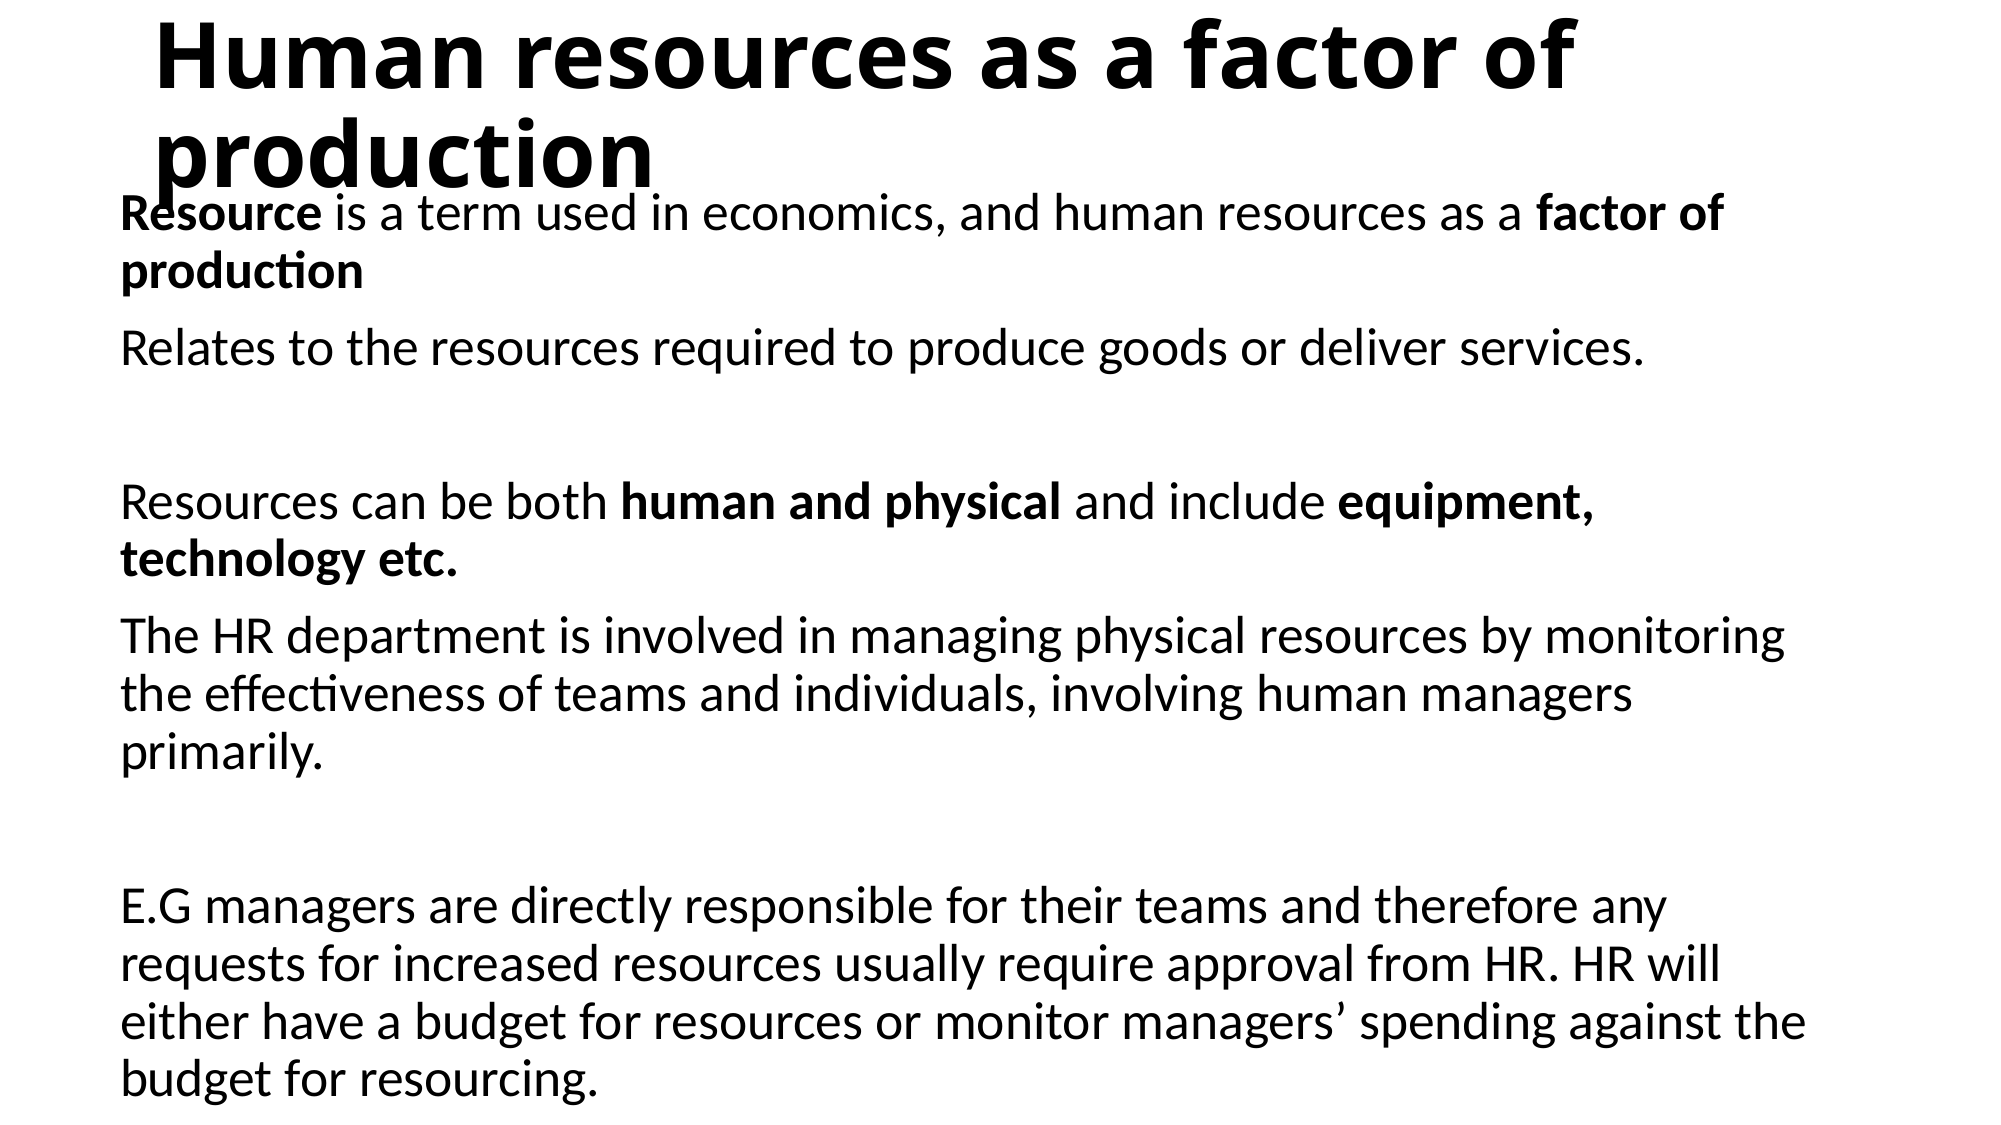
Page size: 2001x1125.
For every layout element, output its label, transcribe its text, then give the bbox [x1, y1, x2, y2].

title Human resources as a factor of production [137, 0, 1863, 218]
list Resource is a term used in economics, and human resources as a factor of production Relates to the resources required to produce goods or deliver services. Resources can be both human and physical and include equipment, technology etc. The HR department is involved in managing physical resources by monitoring the effectiveness of teams and individuals, involving human managers primarily. E.G managers are directly responsible for their teams and therefore any requests for increased resources usually require approval from HR. HR will either have a budget for resources or monitor managers’ spending against the budget for resourcing. [105, 176, 1830, 1125]
